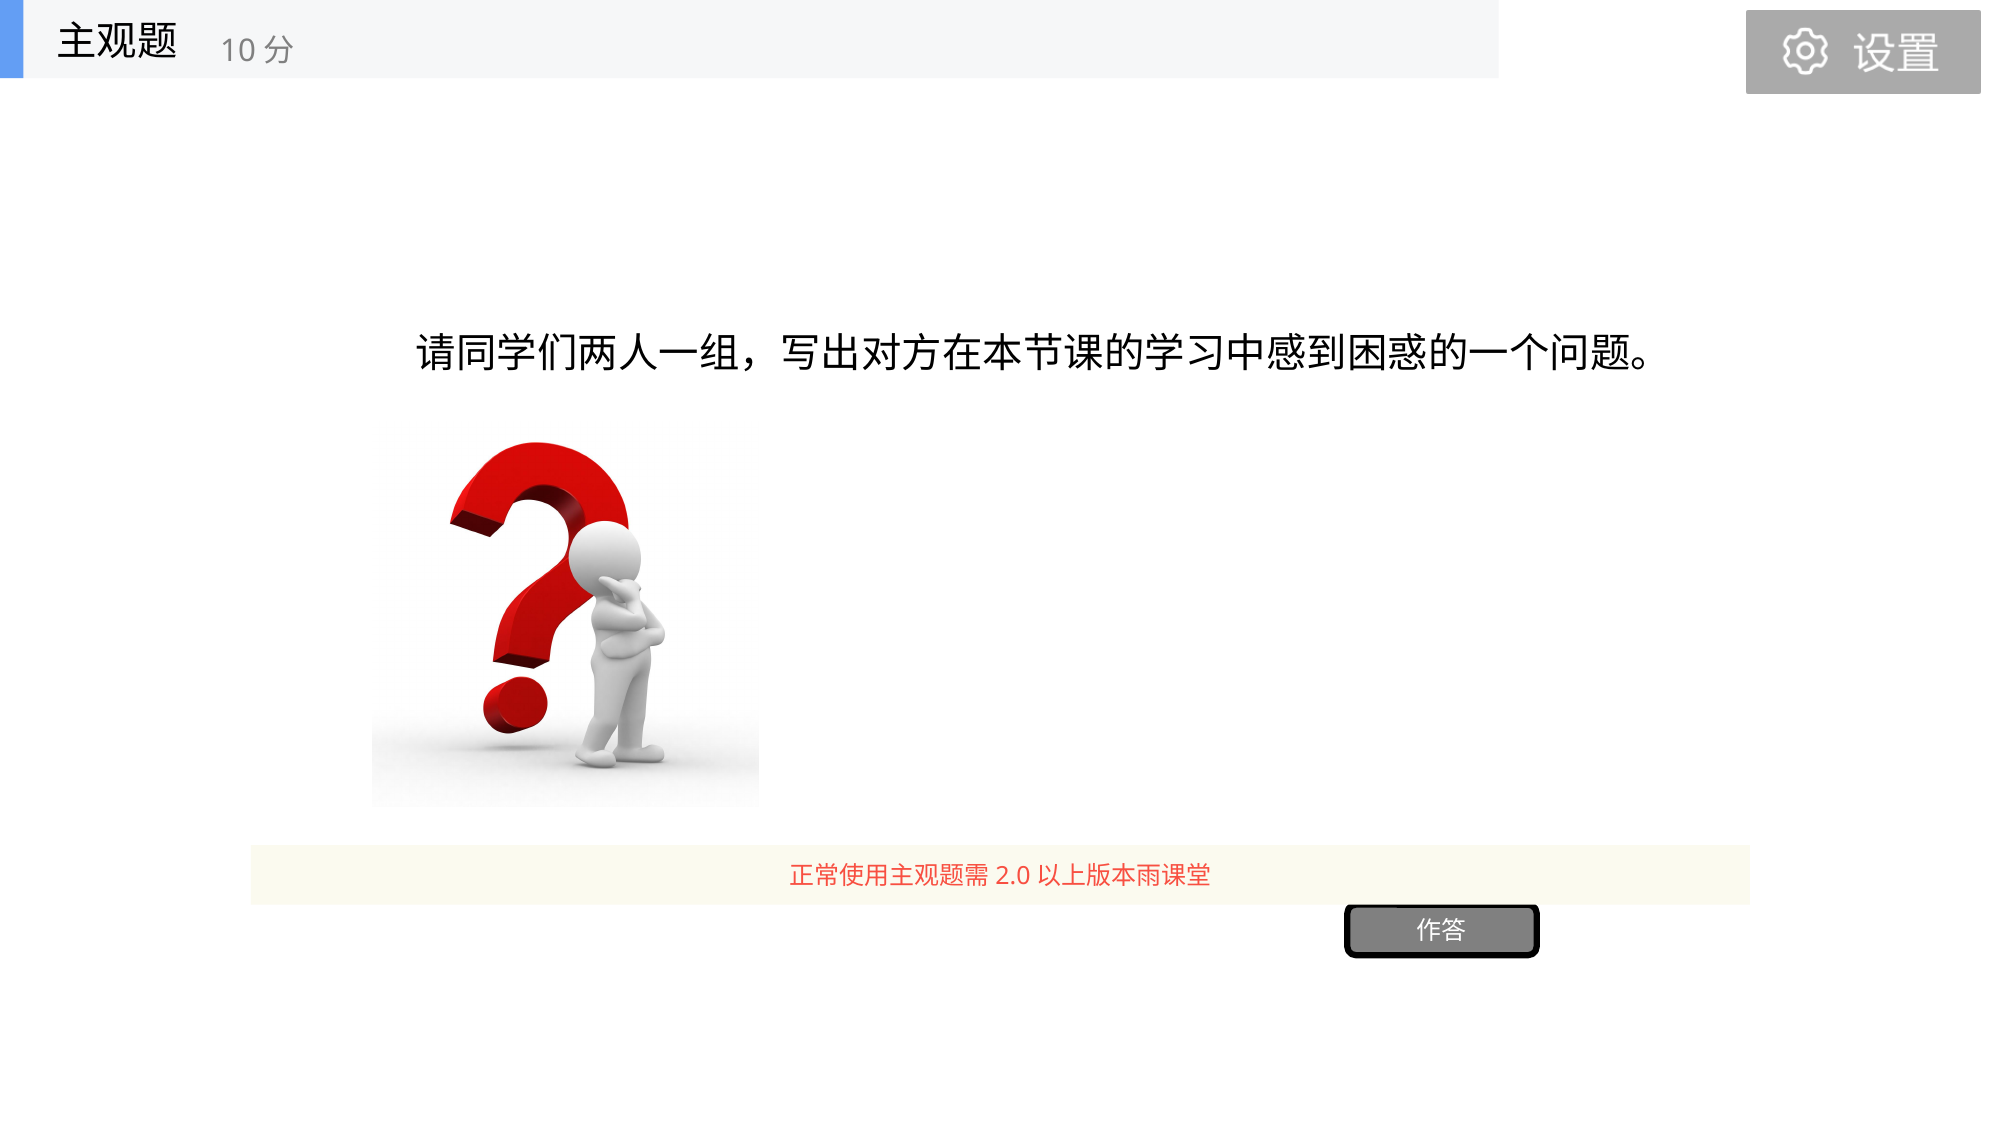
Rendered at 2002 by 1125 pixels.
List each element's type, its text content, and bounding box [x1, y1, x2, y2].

text_box 正常使用主观题需2.0以上版本雨课堂 [249, 843, 1752, 907]
text_box 请同学们两人一组，写出对方在本节课的学习中感到困惑的一个问题。 [400, 219, 1700, 483]
picture [372, 420, 759, 808]
text_box 作答 [1345, 907, 1539, 958]
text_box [0, 0, 1499, 81]
picture [1746, 10, 1981, 94]
